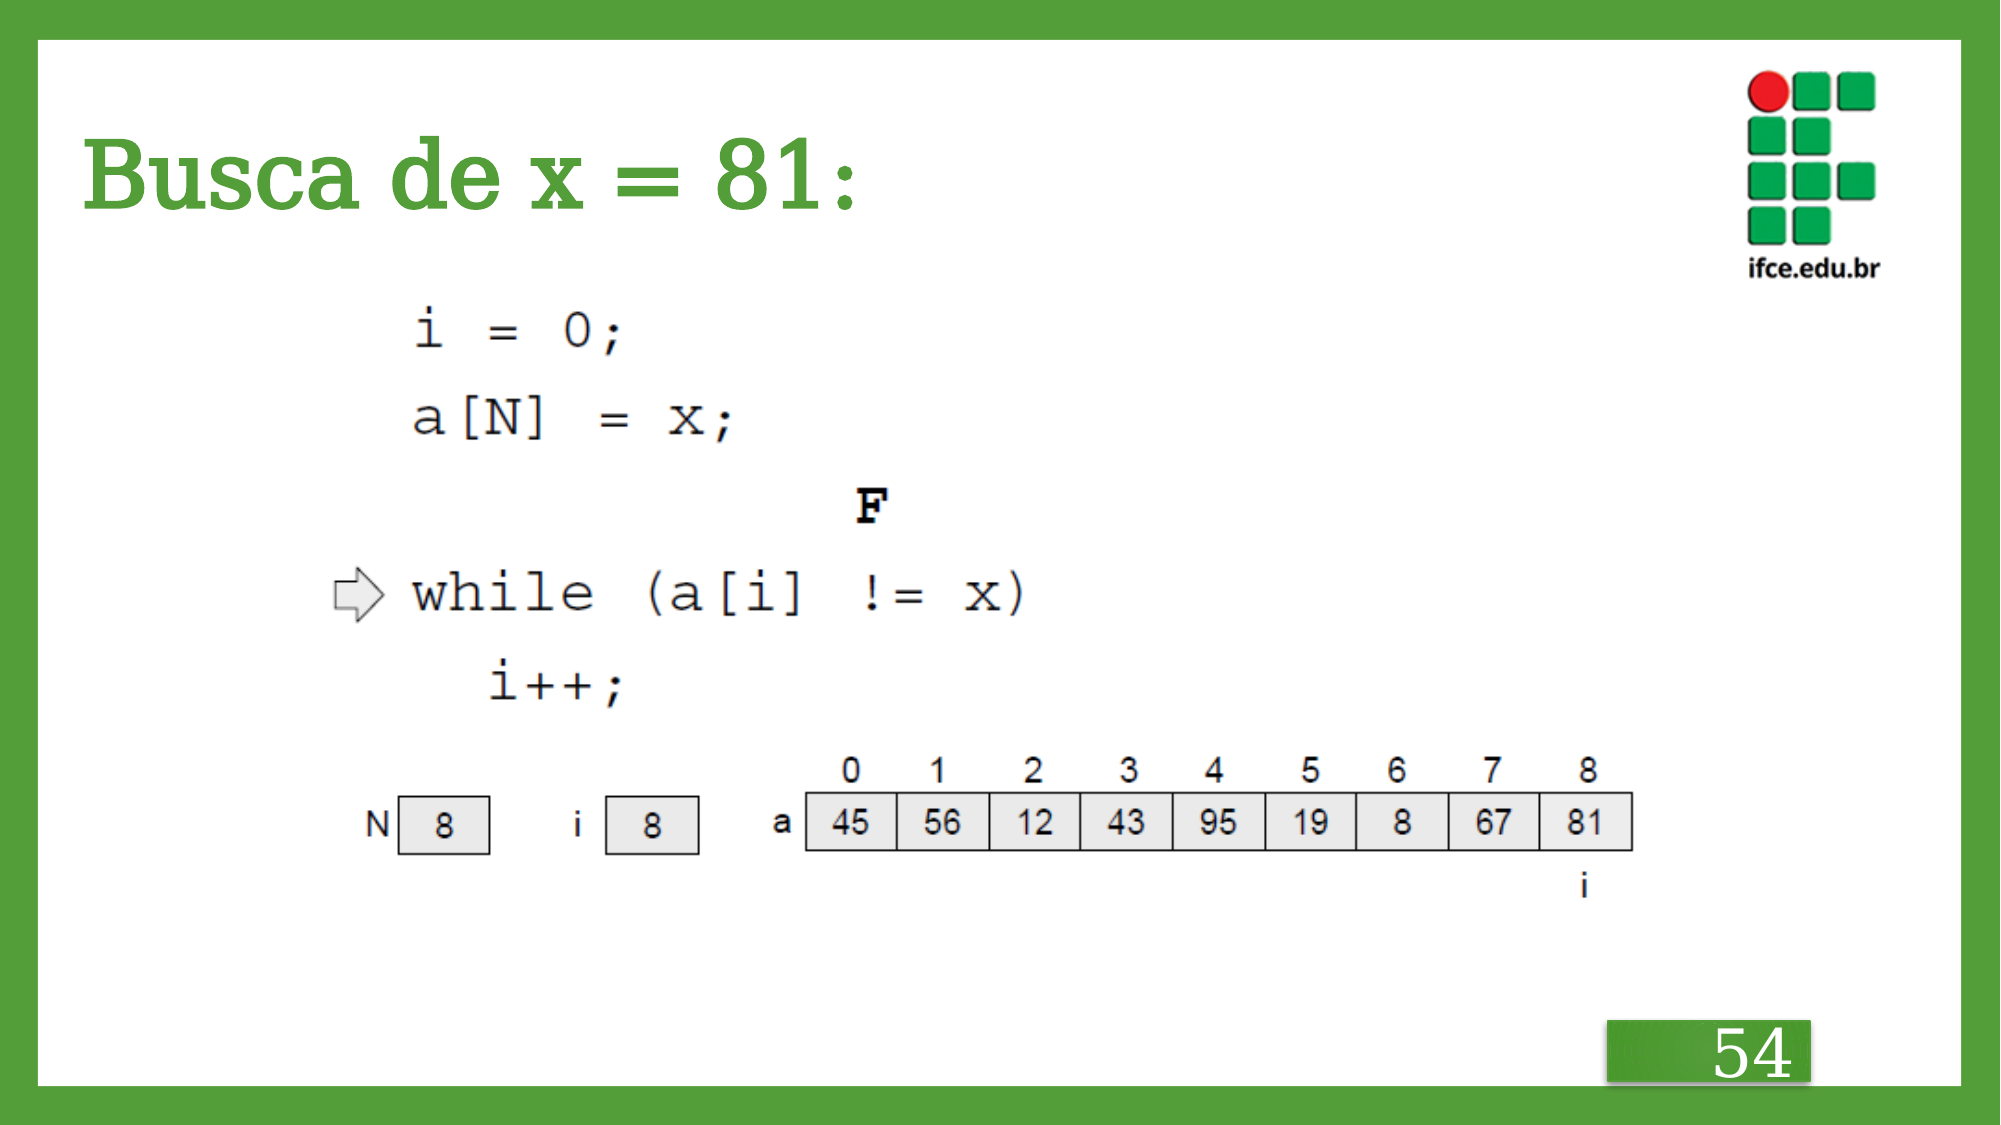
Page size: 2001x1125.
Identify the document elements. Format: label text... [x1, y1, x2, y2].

title Busca de x = 81: [65, 66, 1656, 289]
picture [313, 45, 1957, 924]
slide_number 54 [1607, 1020, 1811, 1082]
